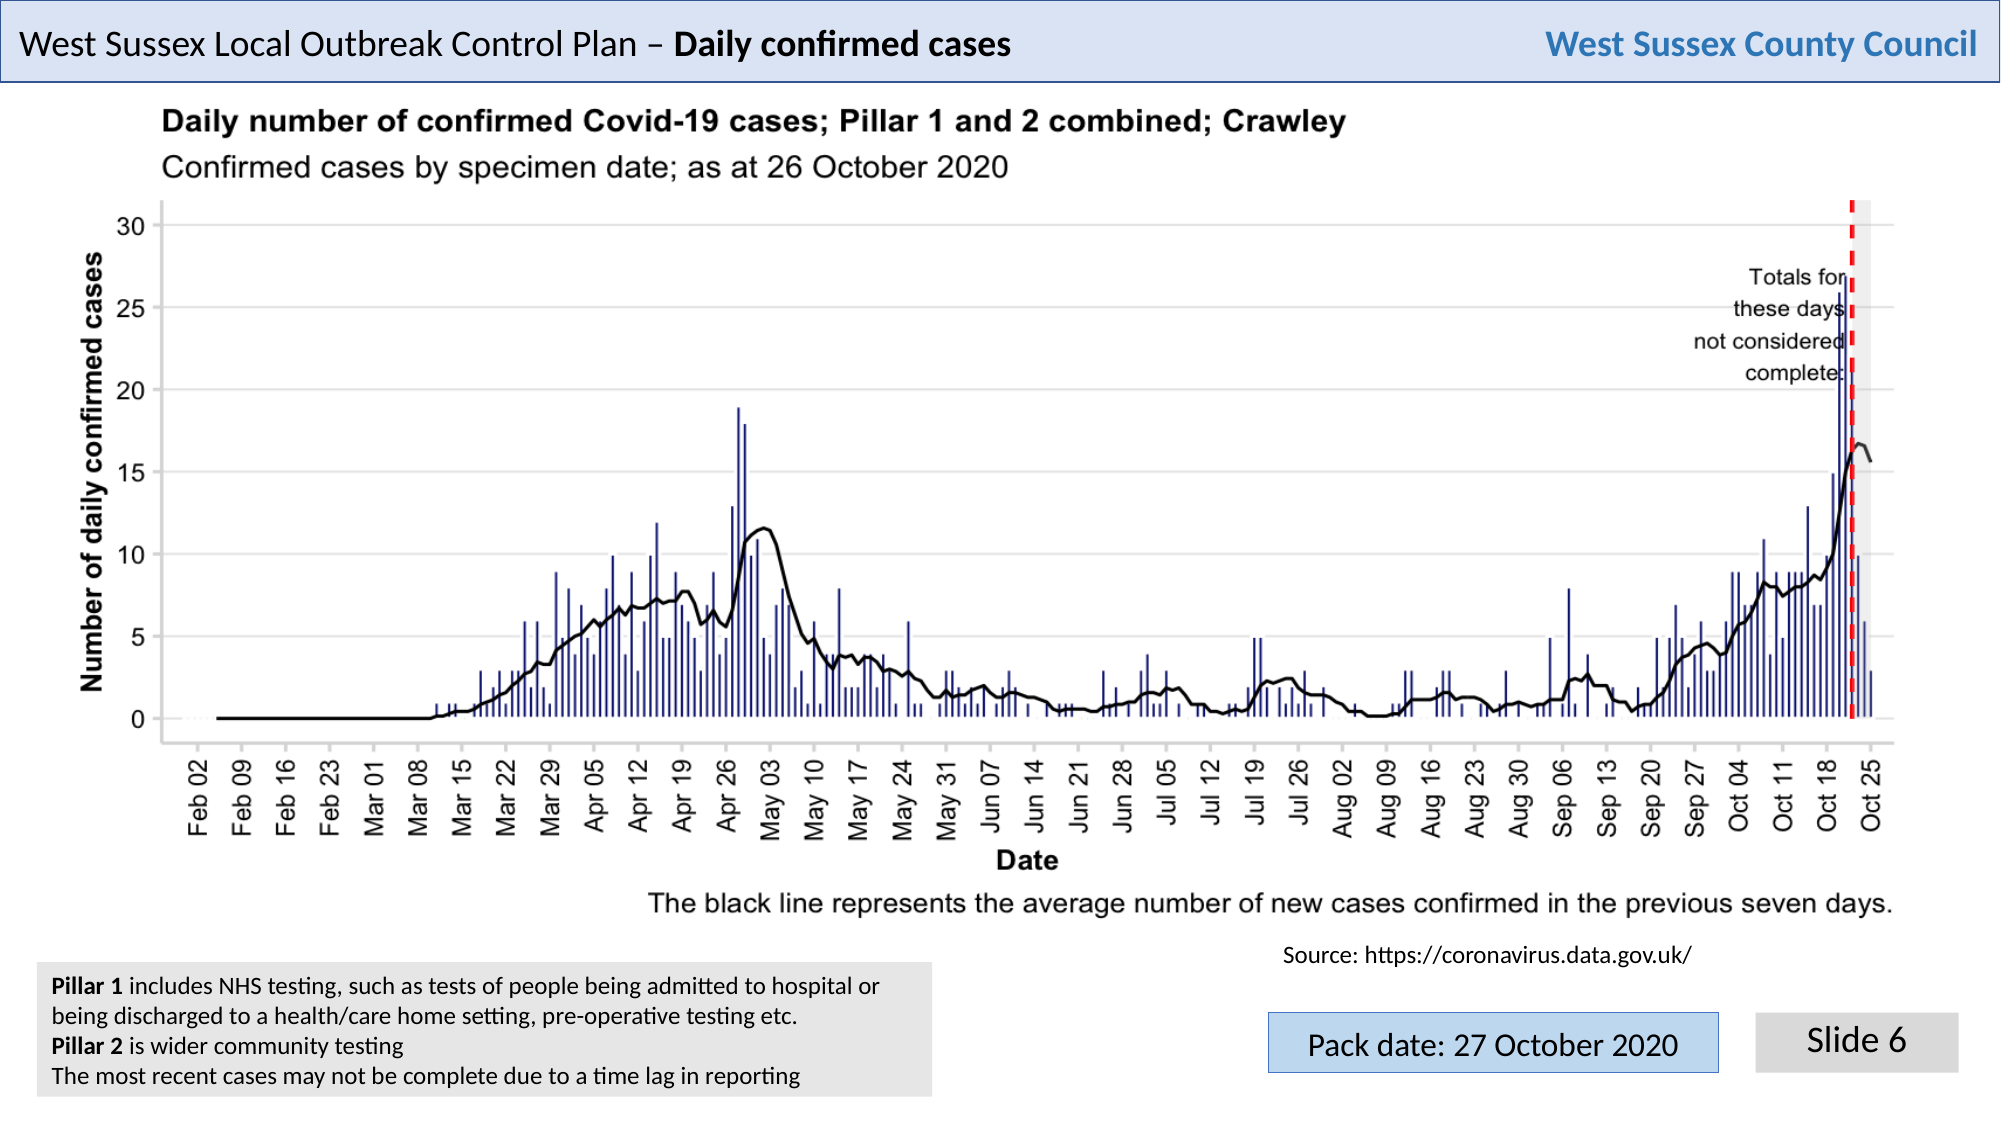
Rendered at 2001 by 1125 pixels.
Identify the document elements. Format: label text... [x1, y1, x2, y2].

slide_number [1268, 1012, 1719, 1073]
list Slide 6 [1755, 1012, 1959, 1073]
list Source: https://coronavirus.data.gov.uk/ [1268, 935, 1912, 995]
picture [63, 91, 1912, 935]
